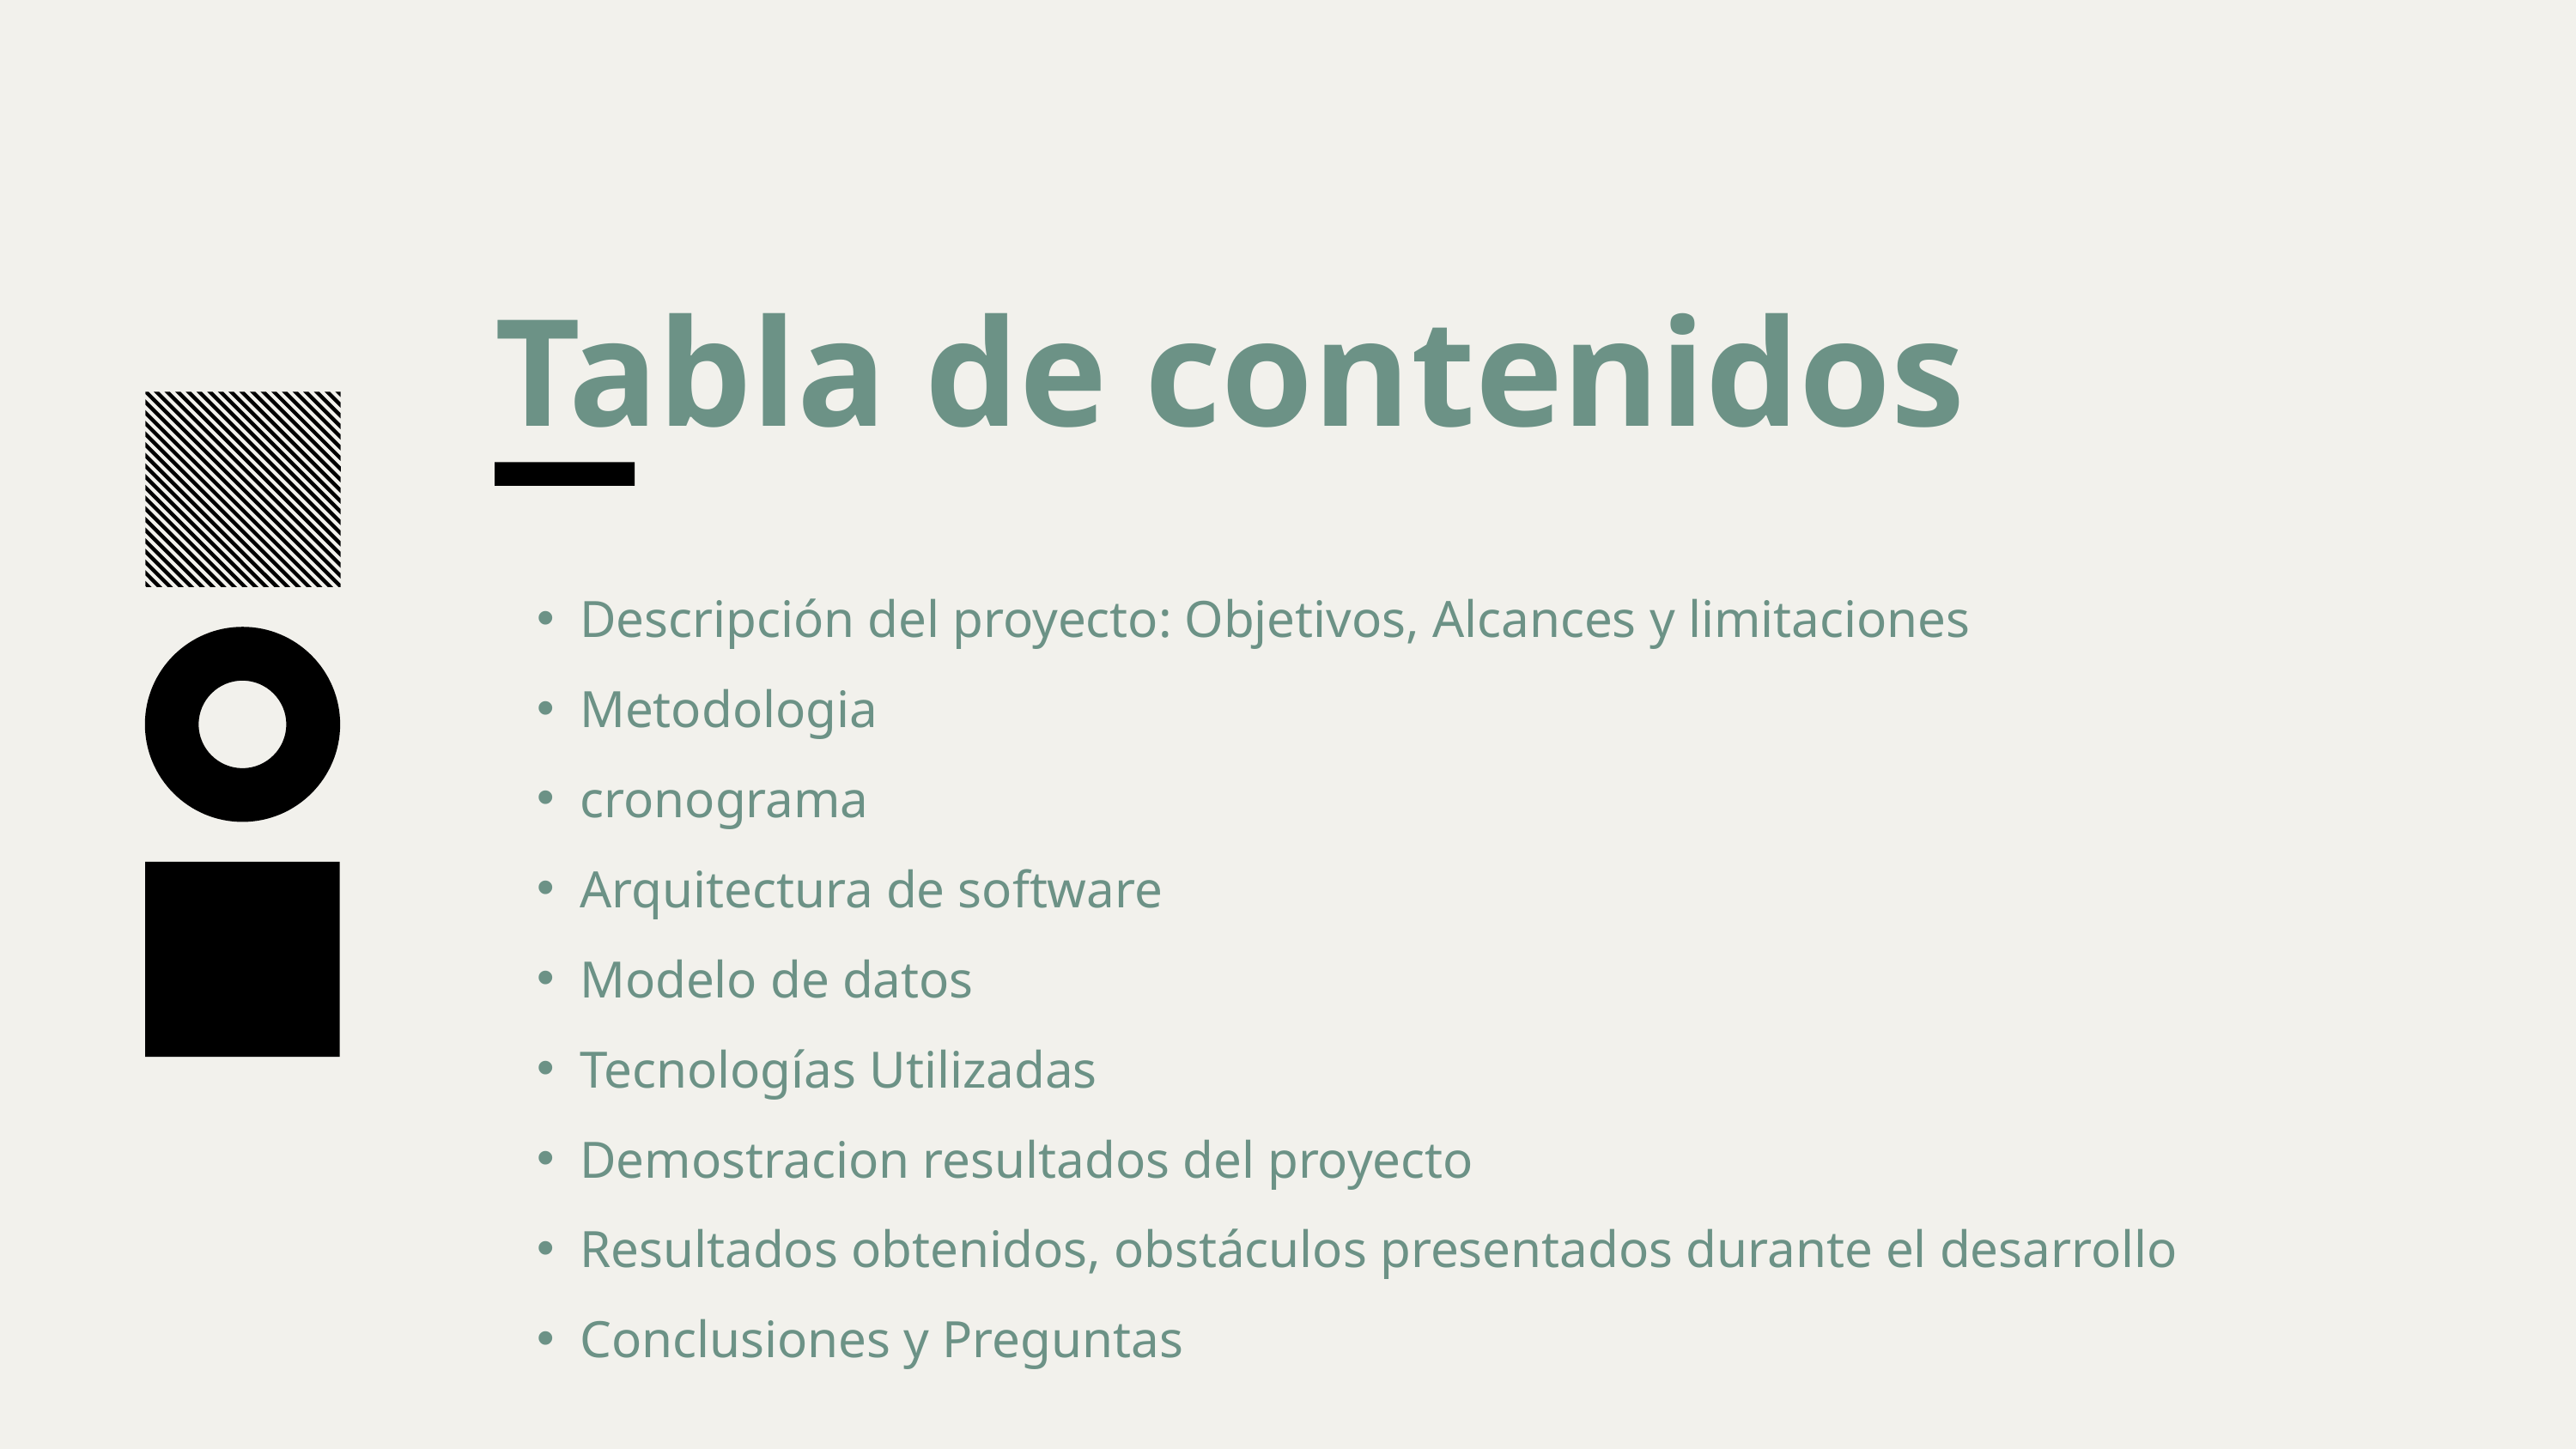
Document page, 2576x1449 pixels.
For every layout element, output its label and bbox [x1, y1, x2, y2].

text_box [0, 626, 489, 822]
text_box [494, 224, 2405, 1347]
